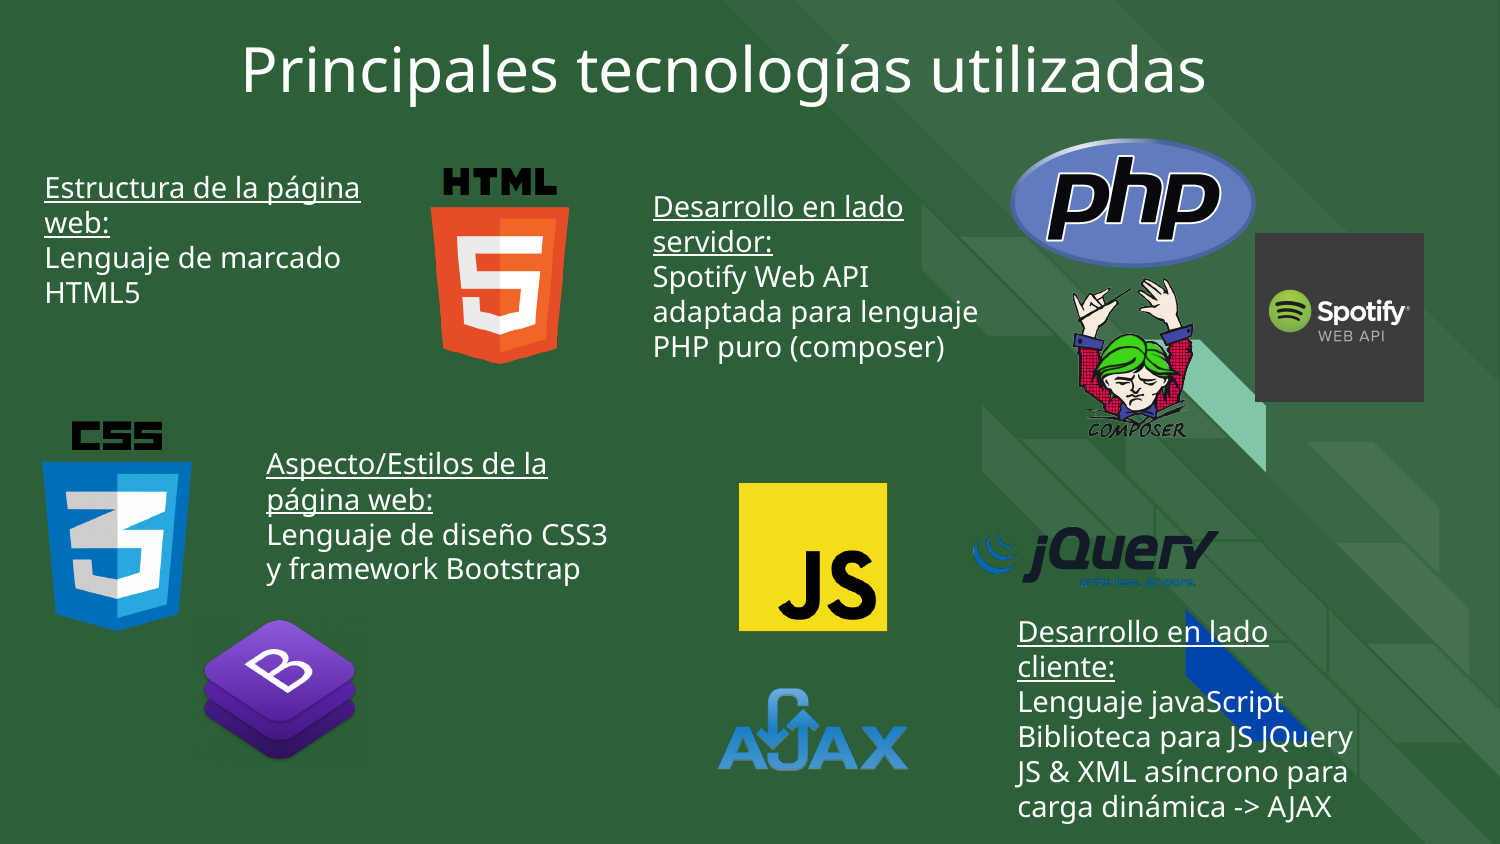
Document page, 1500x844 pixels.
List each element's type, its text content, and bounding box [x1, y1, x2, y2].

picture [401, 168, 598, 364]
picture [1066, 276, 1200, 440]
text_box Aspecto/Estilos de la página web: Lenguaje de diseño CSS3 y framework Bootstrap [251, 430, 624, 599]
picture [667, 411, 1232, 823]
text_box Desarrollo en lado servidor: Spotify Web API adaptada para lenguaje PHP puro (composer) [637, 172, 1011, 382]
title Principales tecnologías utilizadas [174, 7, 1292, 129]
text_box Estructura de la página web: Lenguaje de marcado HTML5 [29, 154, 402, 364]
text_box Desarrollo en lado cliente: Lenguaje javaScript Biblioteca para JS JQuery JS & XML asíncrono para carga dinámica -> AJAX [1002, 598, 1375, 808]
picture [1009, 136, 1424, 402]
picture [42, 421, 368, 764]
